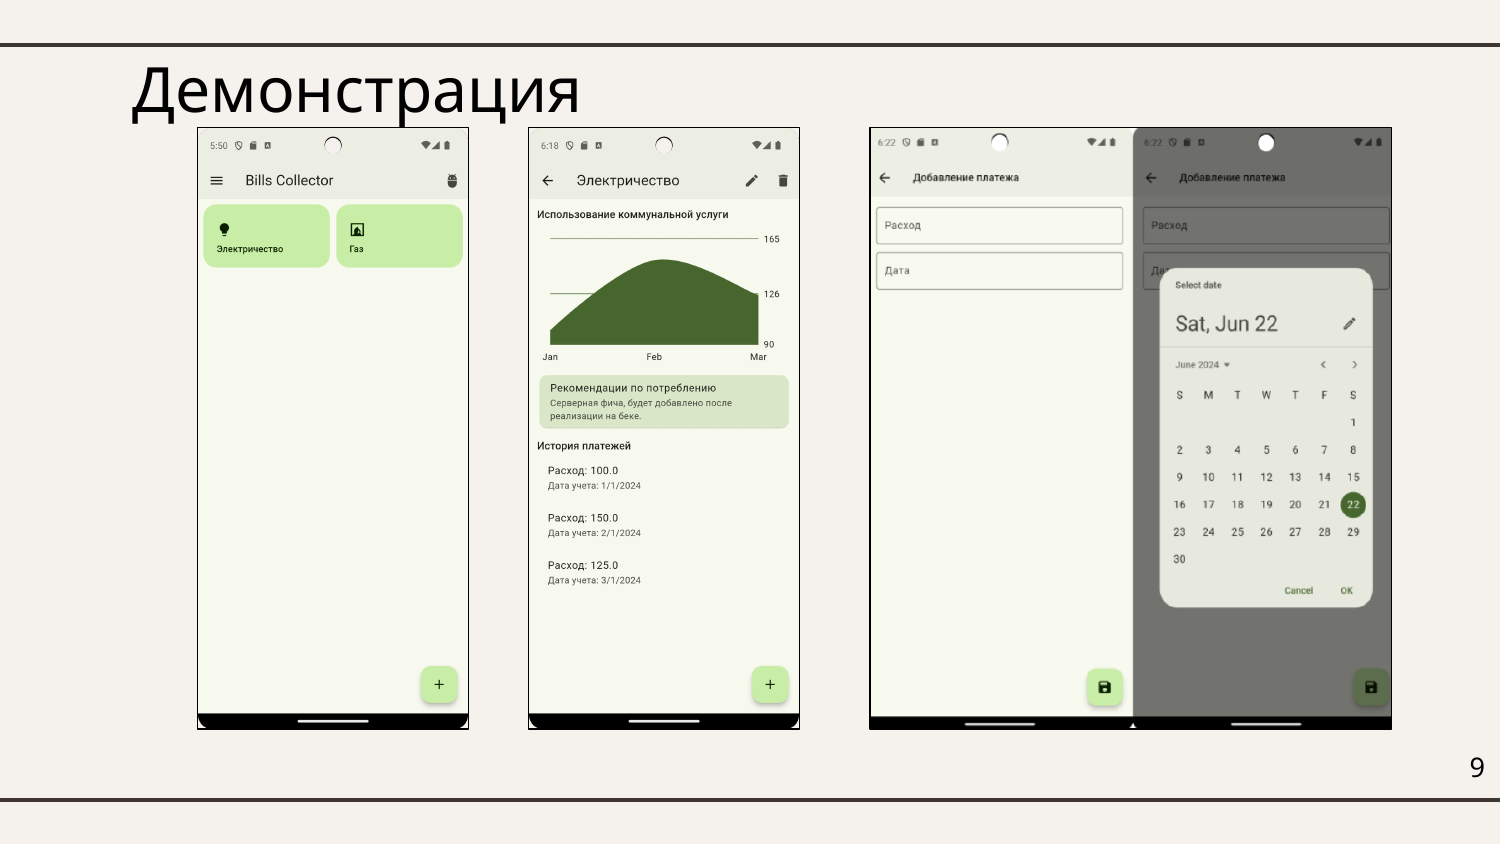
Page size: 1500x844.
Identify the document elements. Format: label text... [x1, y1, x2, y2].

picture [528, 128, 800, 729]
title Демонстрация [116, 34, 1383, 139]
picture [197, 128, 468, 729]
picture [870, 128, 1392, 729]
text_box [0, 0, 493, 65]
slide_number ‹#› [1410, 735, 1500, 801]
